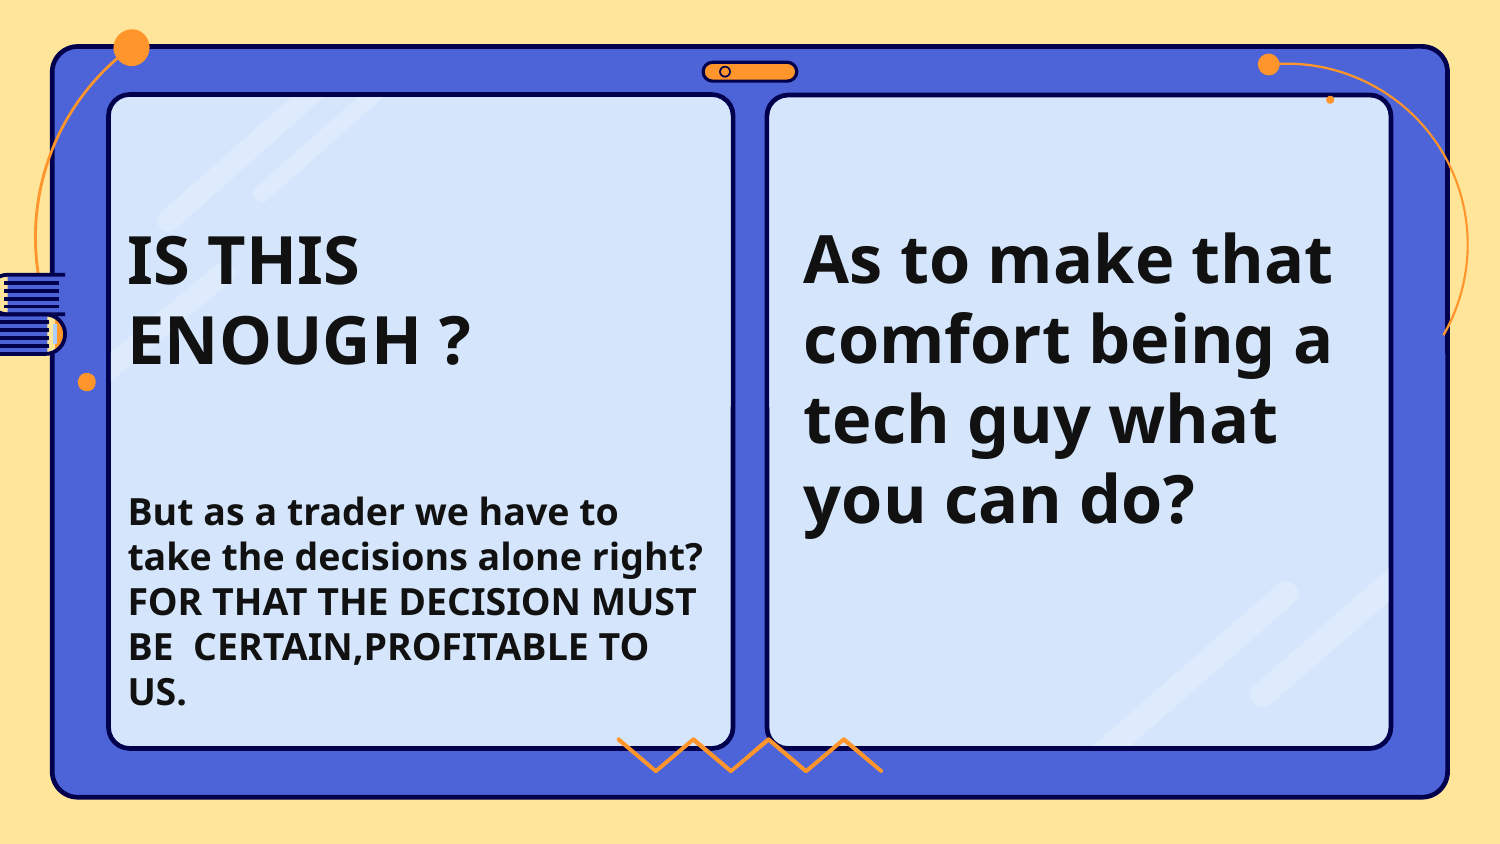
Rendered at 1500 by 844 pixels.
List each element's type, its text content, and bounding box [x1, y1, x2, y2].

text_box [0, 228, 68, 357]
text_box As to make that comfort being a tech guy what you can do? [789, 209, 1397, 544]
text_box IS THIS ENOUGH ? But as a trader we have to take the decisions alone right? FOR THAT THE DECISION MUST BE CERTAIN,PROFITABLE TO US. [112, 210, 721, 721]
